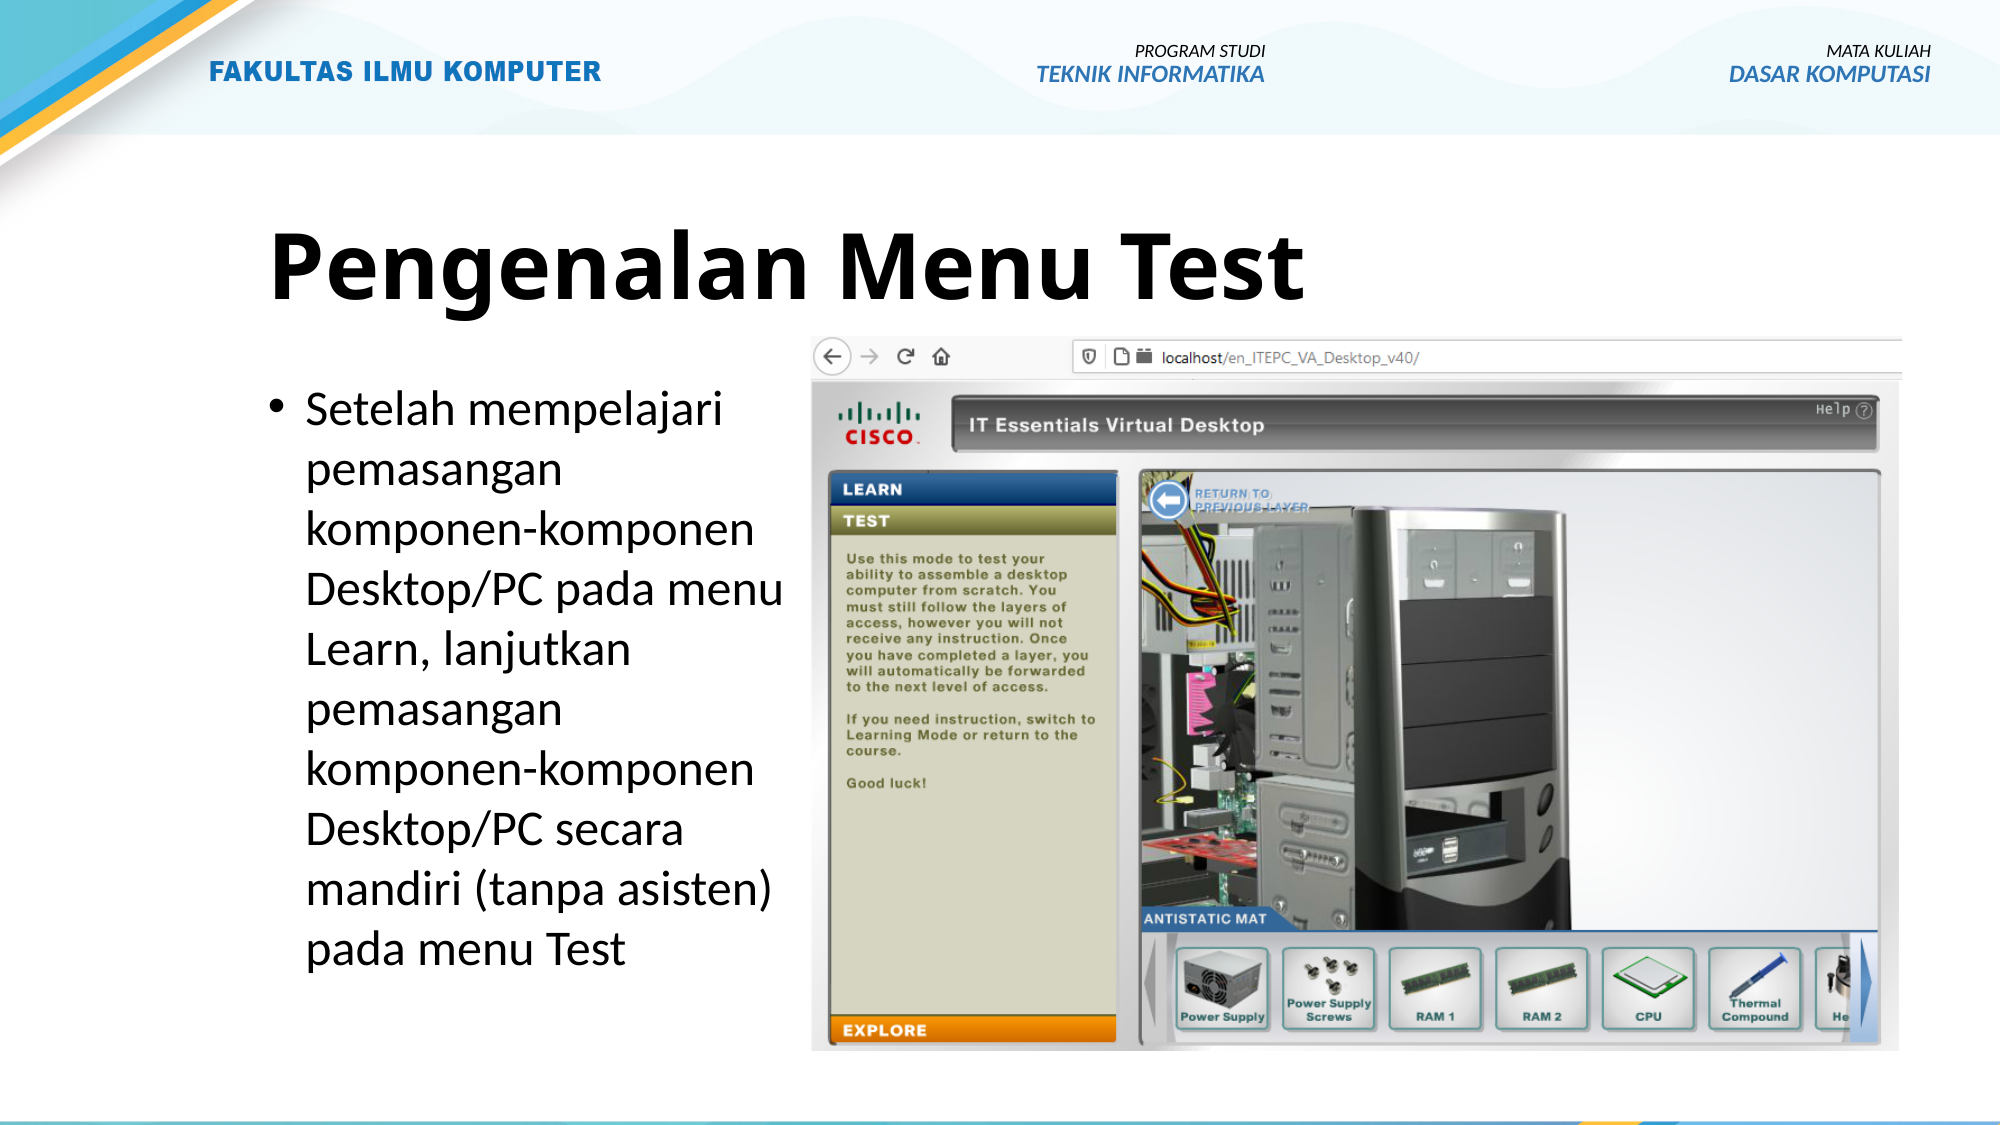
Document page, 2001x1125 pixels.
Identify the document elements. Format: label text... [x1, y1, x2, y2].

title Pengenalan Menu Test [252, 204, 1852, 337]
picture [0, 0, 2000, 1125]
text_box MATA KULIAH DASAR KOMPUTASI [1569, 33, 1946, 118]
text_box PROGRAM STUDI TEKNIK INFORMATIKA [904, 33, 1281, 118]
list Setelah mempelajari pemasangan komponen-komponen Desktop/PC pada menu Learn, lanjutkan pemasangan komponen-komponen Desktop/PC secara mandiri (tanpa asisten) pada menu Test [252, 367, 810, 856]
